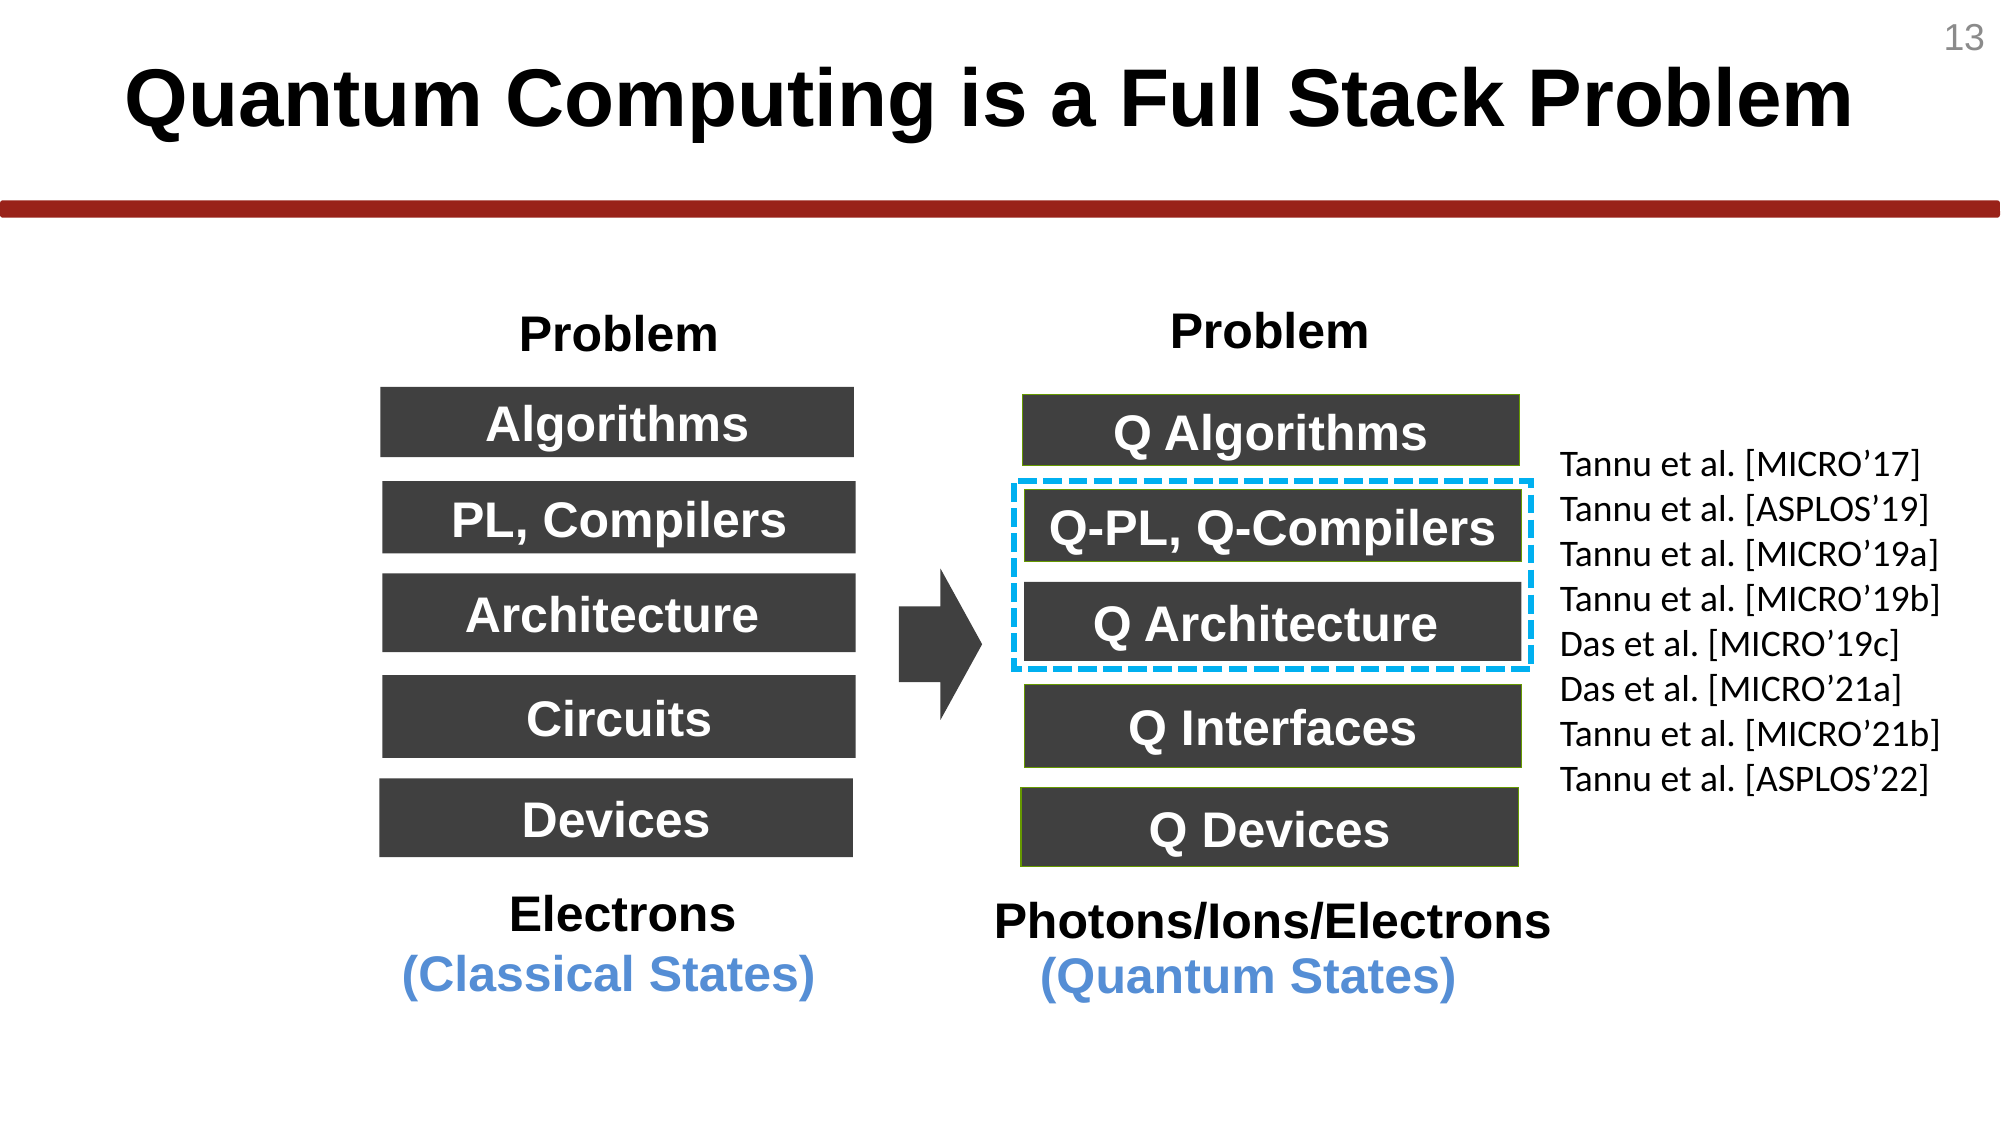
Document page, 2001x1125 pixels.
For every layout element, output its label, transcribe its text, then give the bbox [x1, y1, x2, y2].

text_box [898, 289, 1641, 1014]
text_box Tannu et al. [MICRO’17] Tannu et al. [ASPLOS’19] Tannu et al. [MICRO’19a] Tannu et al. [MICRO’19b] Das et al. [MICRO’19c] Das et al. [MICRO’21a] Tannu et al. [MICRO’21b] Tannu et al. [ASPLOS’22] [1641, 432, 1957, 852]
slide_number 13 [1920, 0, 2000, 72]
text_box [379, 291, 898, 982]
title Quantum Computing is a Full Stack Problem [109, 6, 1873, 194]
